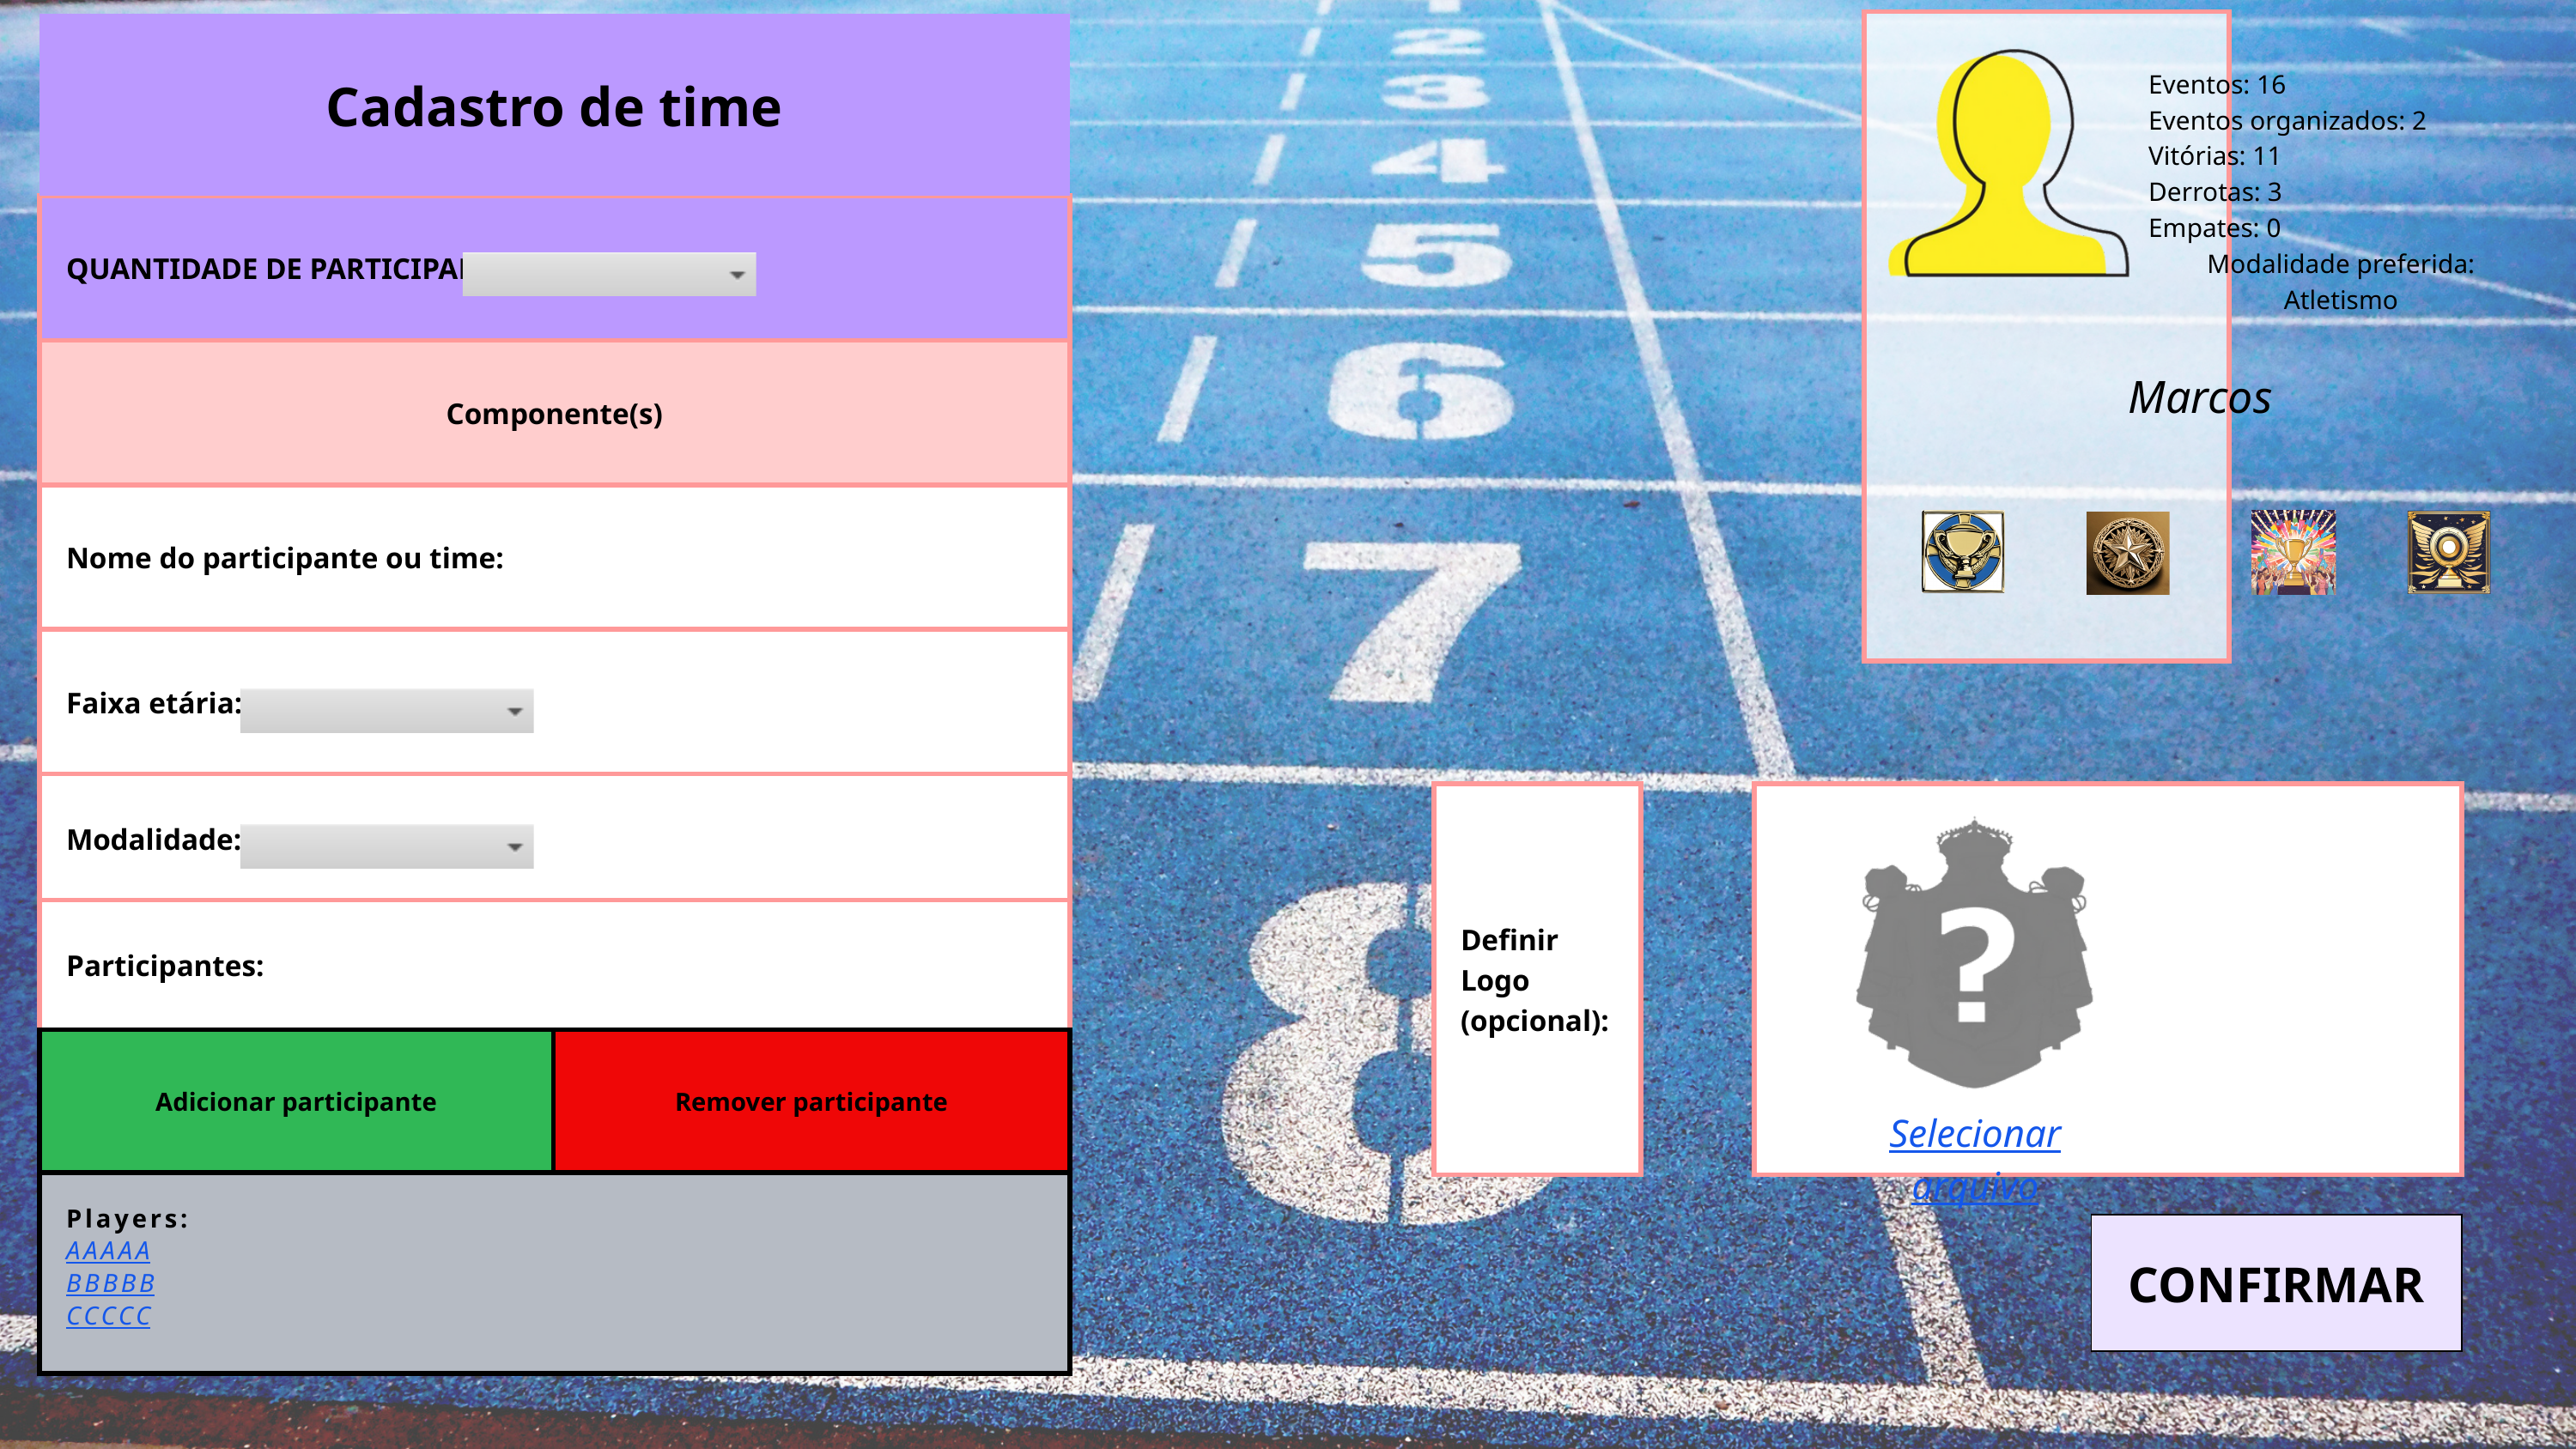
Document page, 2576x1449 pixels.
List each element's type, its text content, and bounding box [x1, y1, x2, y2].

table_cell Adicionar participante [42, 1032, 551, 1170]
text_box [2407, 511, 2491, 594]
text_box [462, 252, 756, 296]
table_cell Componente(s) [42, 343, 1067, 482]
text_box [1864, 18, 2154, 308]
text_box Eventos: 16 Eventos organizados: 2 Vitórias: 11 Derrotas: 3 Empates: 0 Modalidade preferida: Atletismo [2148, 63, 2535, 315]
table_cell Modalidade: [42, 776, 1067, 898]
table_header [1867, 14, 2227, 63]
table_header [1867, 308, 2227, 658]
text_box [1823, 803, 2128, 1108]
table_cell Players: AAAAA BBBBB CCCCC [42, 1175, 1067, 1371]
text_box [240, 824, 534, 869]
table_header Cadastro de time [39, 14, 1070, 196]
text_box Marcos [2128, 360, 2273, 423]
text_box [240, 688, 534, 733]
table_cell Remover participante [556, 1032, 1067, 1170]
table_header Participantes: [42, 902, 1067, 1028]
text_box [0, 0, 2576, 1449]
table_header [1757, 786, 2459, 1173]
text_box [2087, 512, 2170, 595]
table_header CONFIRMAR [2092, 1216, 2461, 1350]
table_cell Nome do participante ou time: [42, 488, 1067, 627]
table_header QUANTIDADE DE PARTICIPANTES: [42, 198, 1067, 338]
table_cell Faixa etária: [42, 632, 1067, 772]
table_header Definir Logo (opcional): [1437, 786, 1638, 1173]
text_box [2251, 510, 2336, 595]
text_box [1922, 510, 2005, 594]
text_box Selecionar arquivo [1864, 1101, 2087, 1208]
